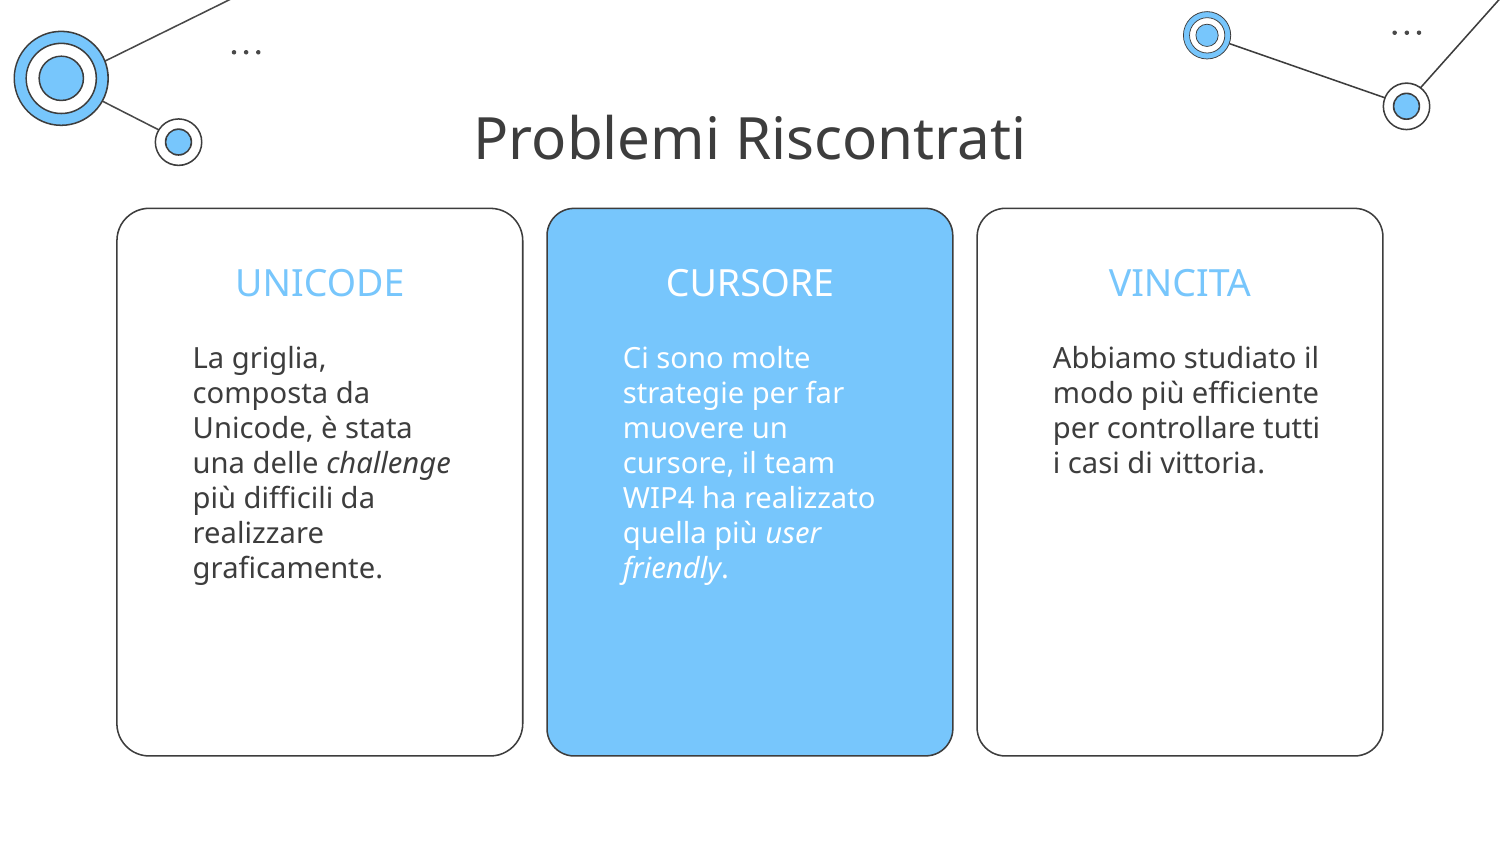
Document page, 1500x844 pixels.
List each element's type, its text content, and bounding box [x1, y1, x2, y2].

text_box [1014, 232, 1346, 633]
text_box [154, 232, 486, 633]
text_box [584, 232, 916, 633]
title Problemi Riscontrati [118, 86, 1382, 181]
text_box [547, 208, 953, 756]
text_box [977, 208, 1383, 756]
text_box [116, 208, 523, 756]
